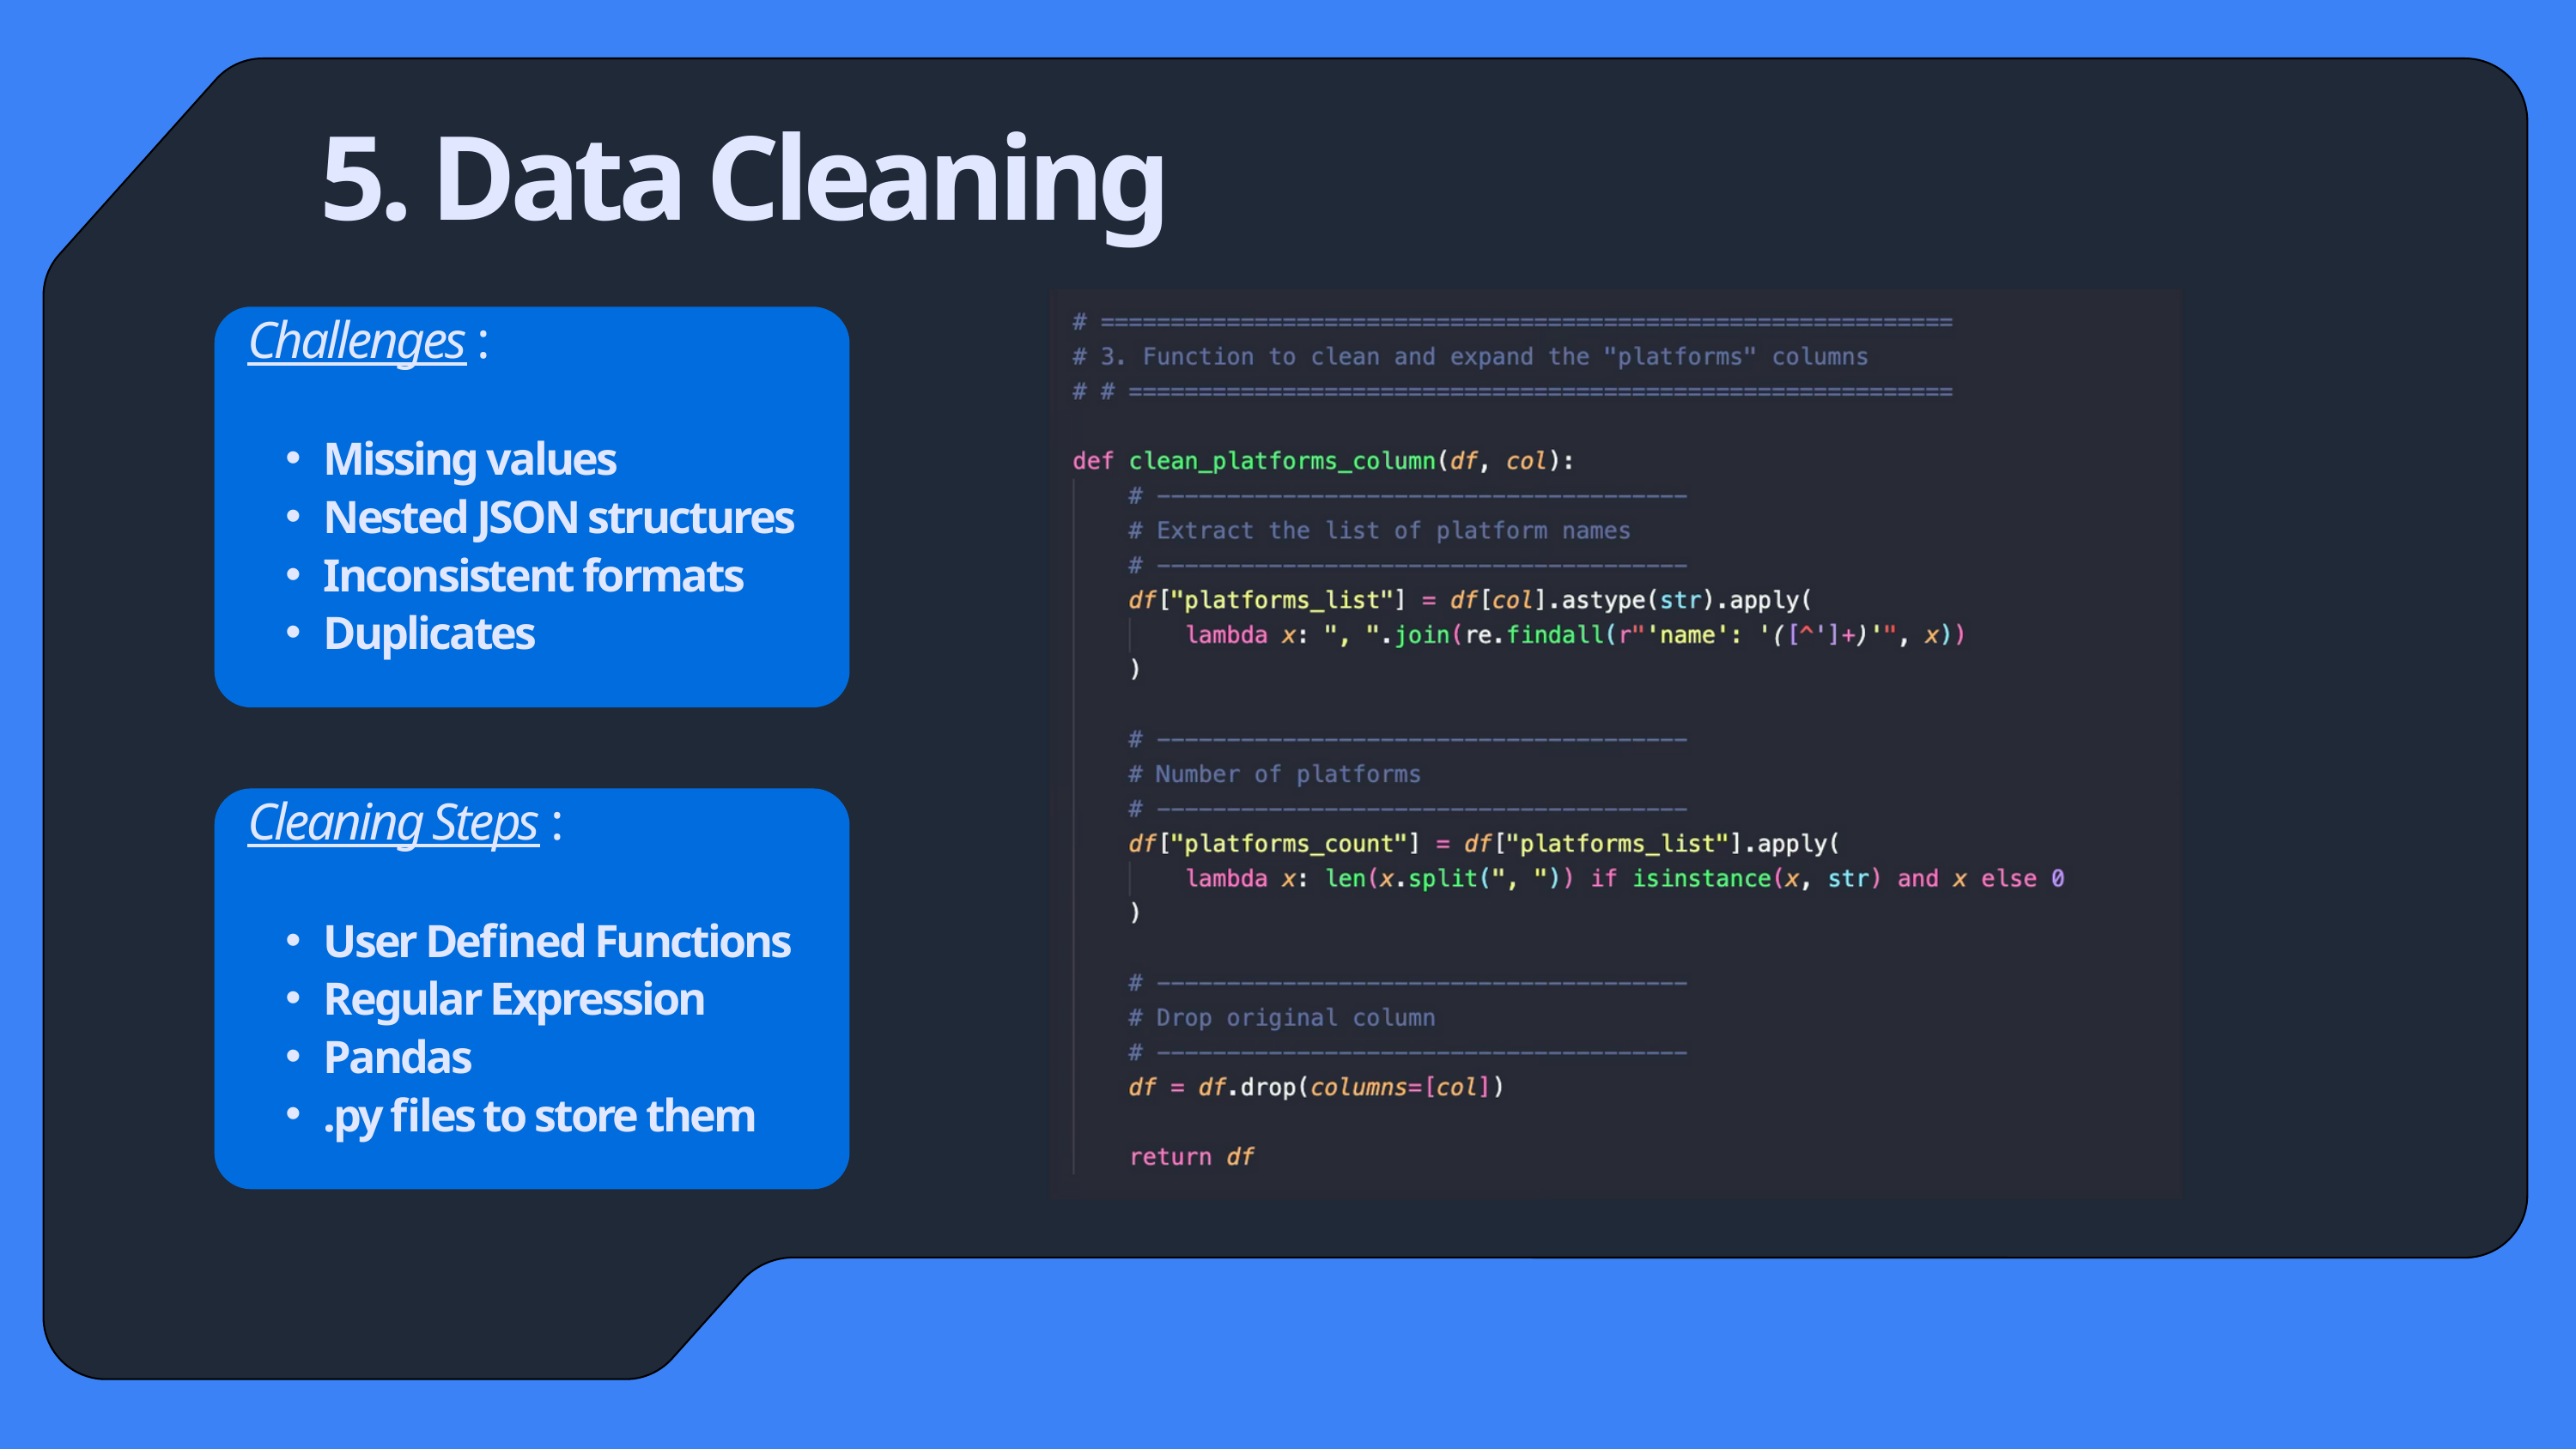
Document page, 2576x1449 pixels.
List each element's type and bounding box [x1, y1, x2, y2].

text_box [43, 58, 2528, 1379]
text_box [214, 788, 860, 1201]
text_box [214, 306, 860, 719]
